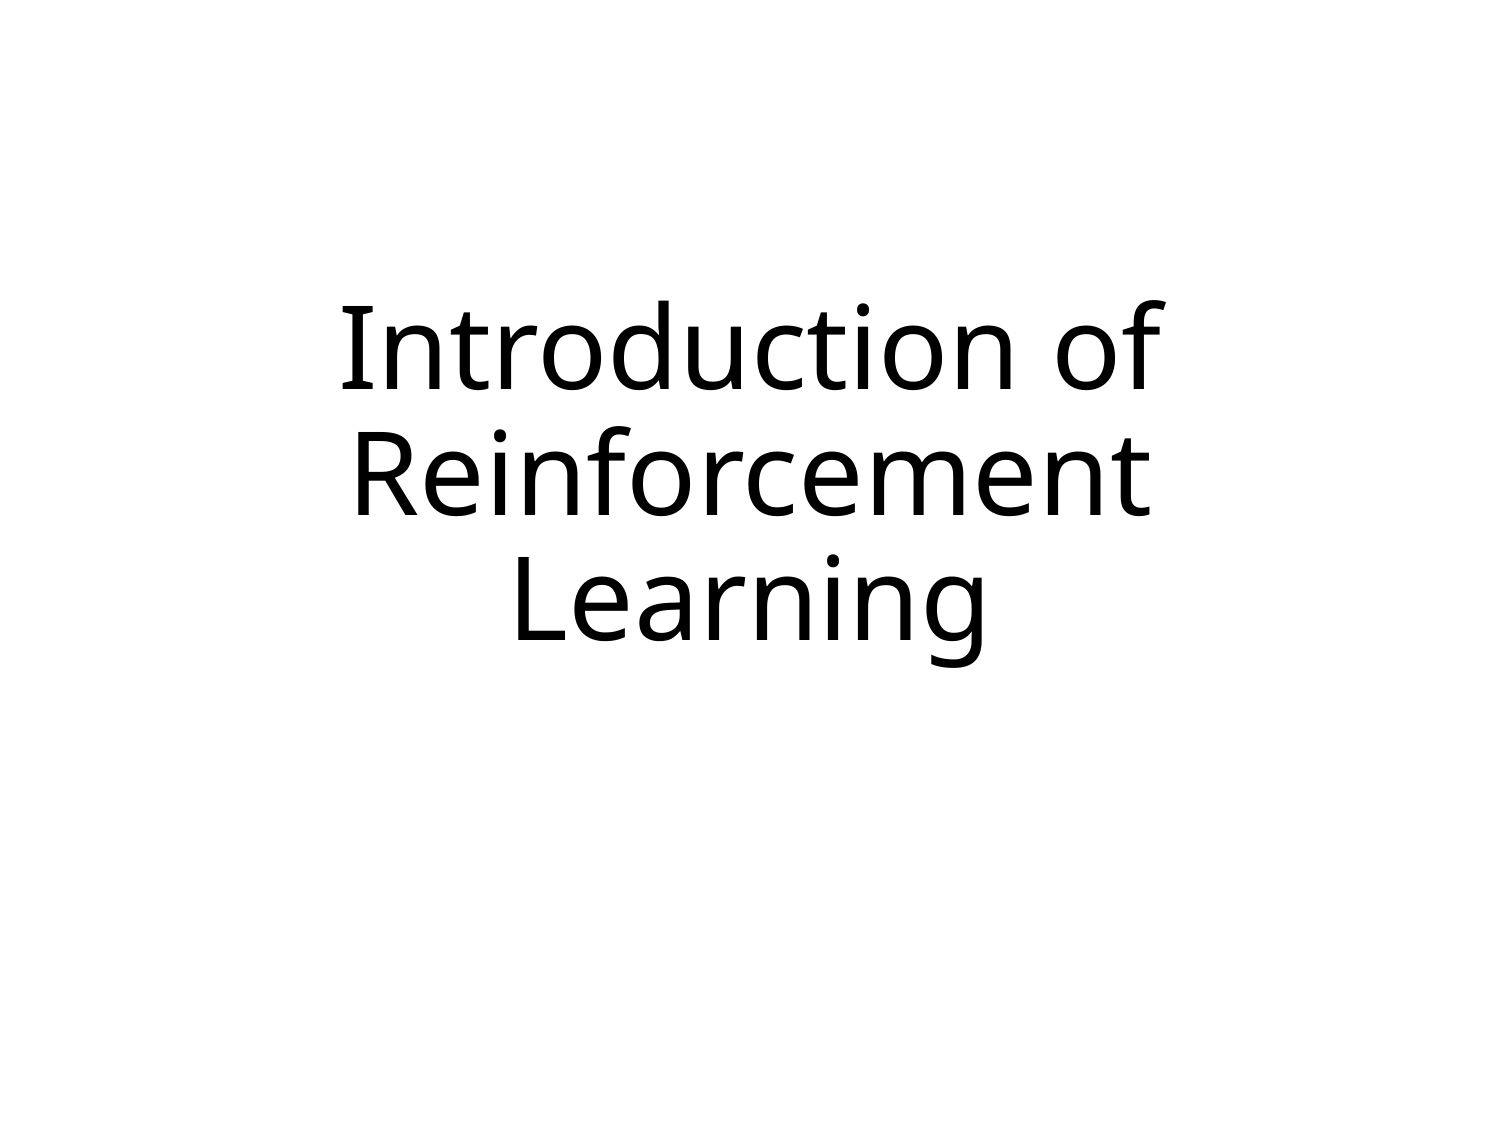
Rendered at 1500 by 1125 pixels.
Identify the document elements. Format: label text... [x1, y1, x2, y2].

title Introduction of Reinforcement Learning [112, 281, 1388, 674]
